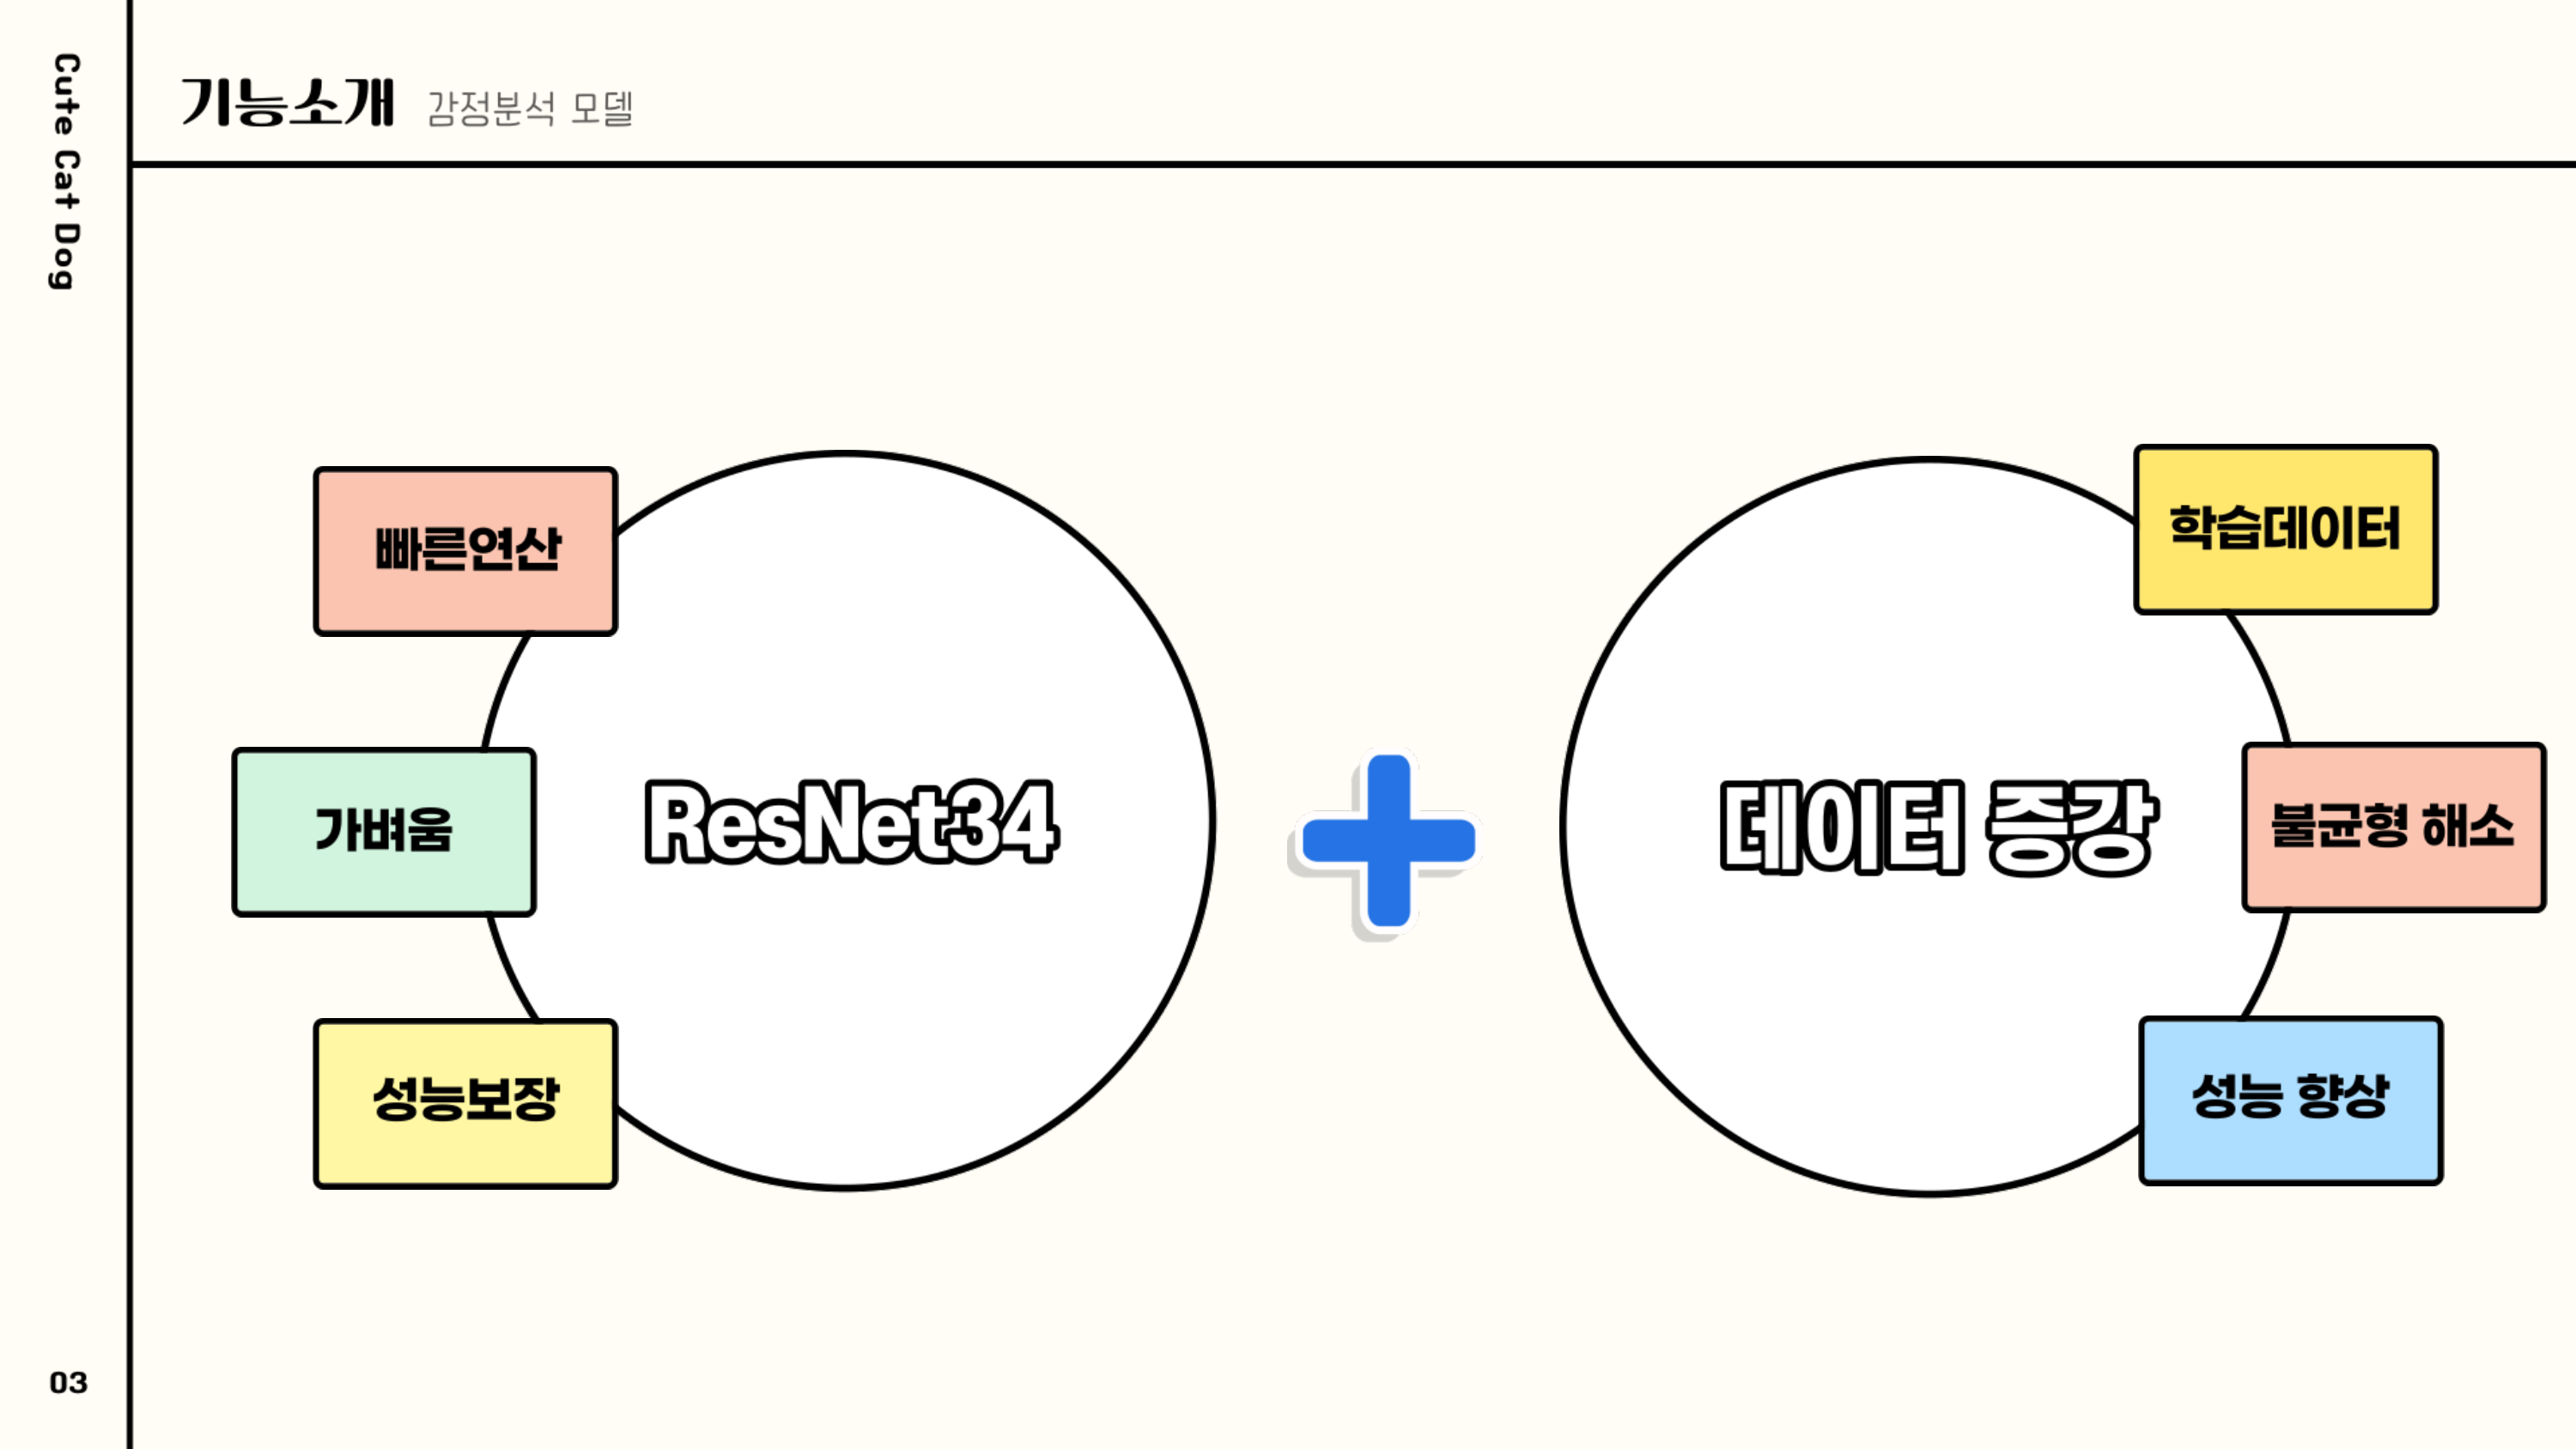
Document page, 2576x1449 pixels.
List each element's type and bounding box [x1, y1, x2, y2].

text_box [231, 747, 538, 918]
picture [1679, 729, 2261, 979]
picture [421, 76, 650, 146]
text_box [2241, 742, 2549, 913]
picture [594, 723, 1162, 966]
text_box [313, 1018, 619, 1190]
text_box [313, 466, 619, 637]
picture [0, 0, 420, 713]
text_box [0, 713, 470, 735]
text_box [1559, 456, 2302, 1199]
text_box [2138, 1016, 2445, 1187]
picture [14, 1361, 101, 1409]
picture [120, 735, 139, 1449]
text_box [2133, 444, 2439, 615]
text_box [1287, 747, 1484, 943]
text_box [196, 161, 2576, 168]
text_box [474, 450, 1218, 1193]
